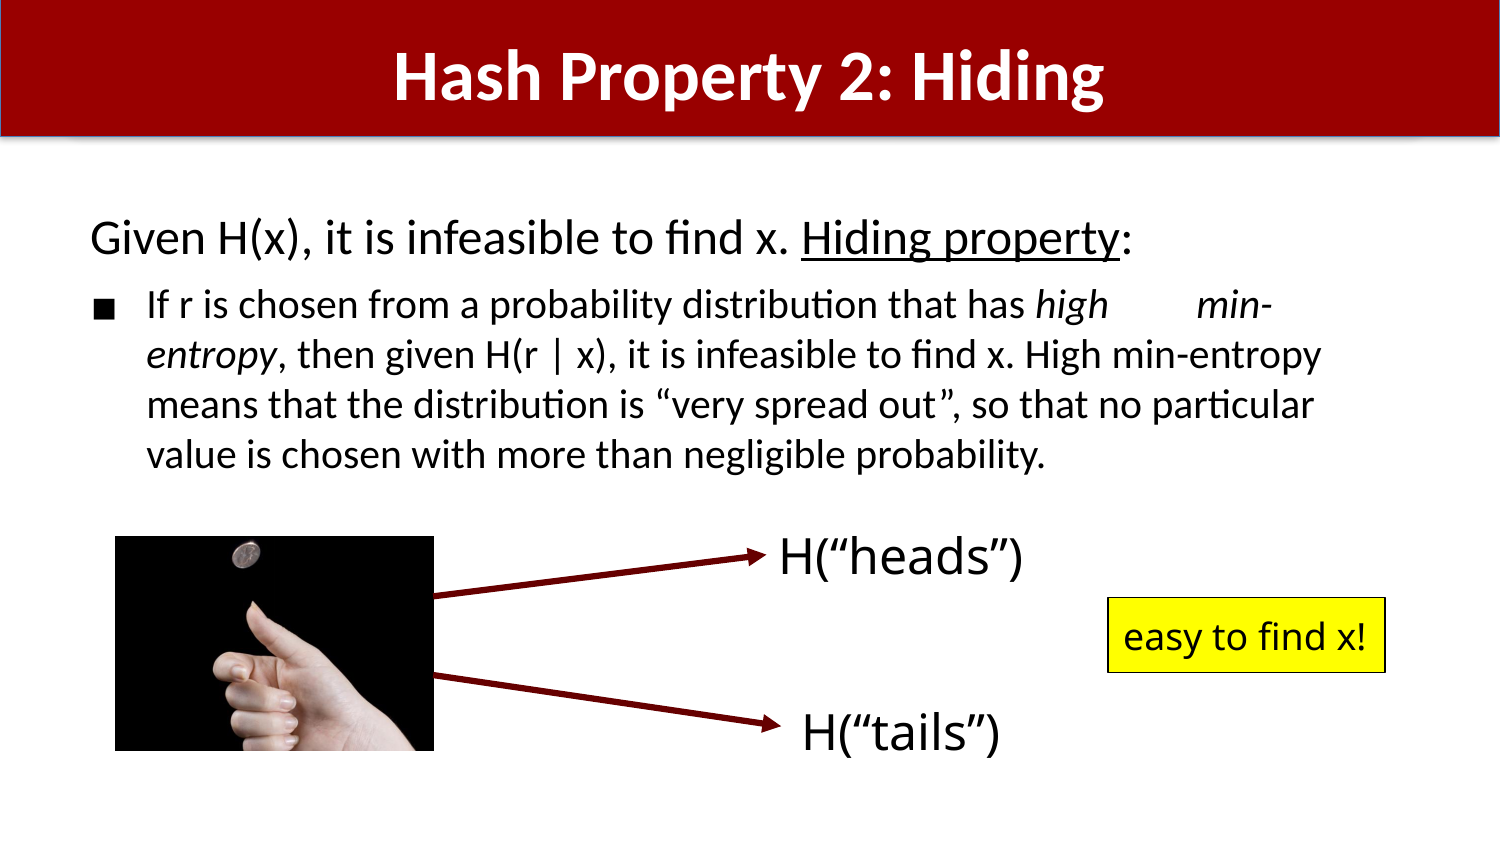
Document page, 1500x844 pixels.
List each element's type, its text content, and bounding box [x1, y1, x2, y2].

title Hash Property 2: Hiding [75, 20, 1425, 123]
list Given H(x), it is infeasible to find x. Hiding property: If r is chosen from a probability distribution that has high min-entropy, then given H(r | x), it is infeasible to find x. High min-entropy means that the distribution is “very spread out”, so that no particular value is chosen with more than negligible probability. [75, 196, 1425, 824]
text_box easy to find x! [1108, 597, 1385, 673]
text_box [114, 508, 1076, 761]
